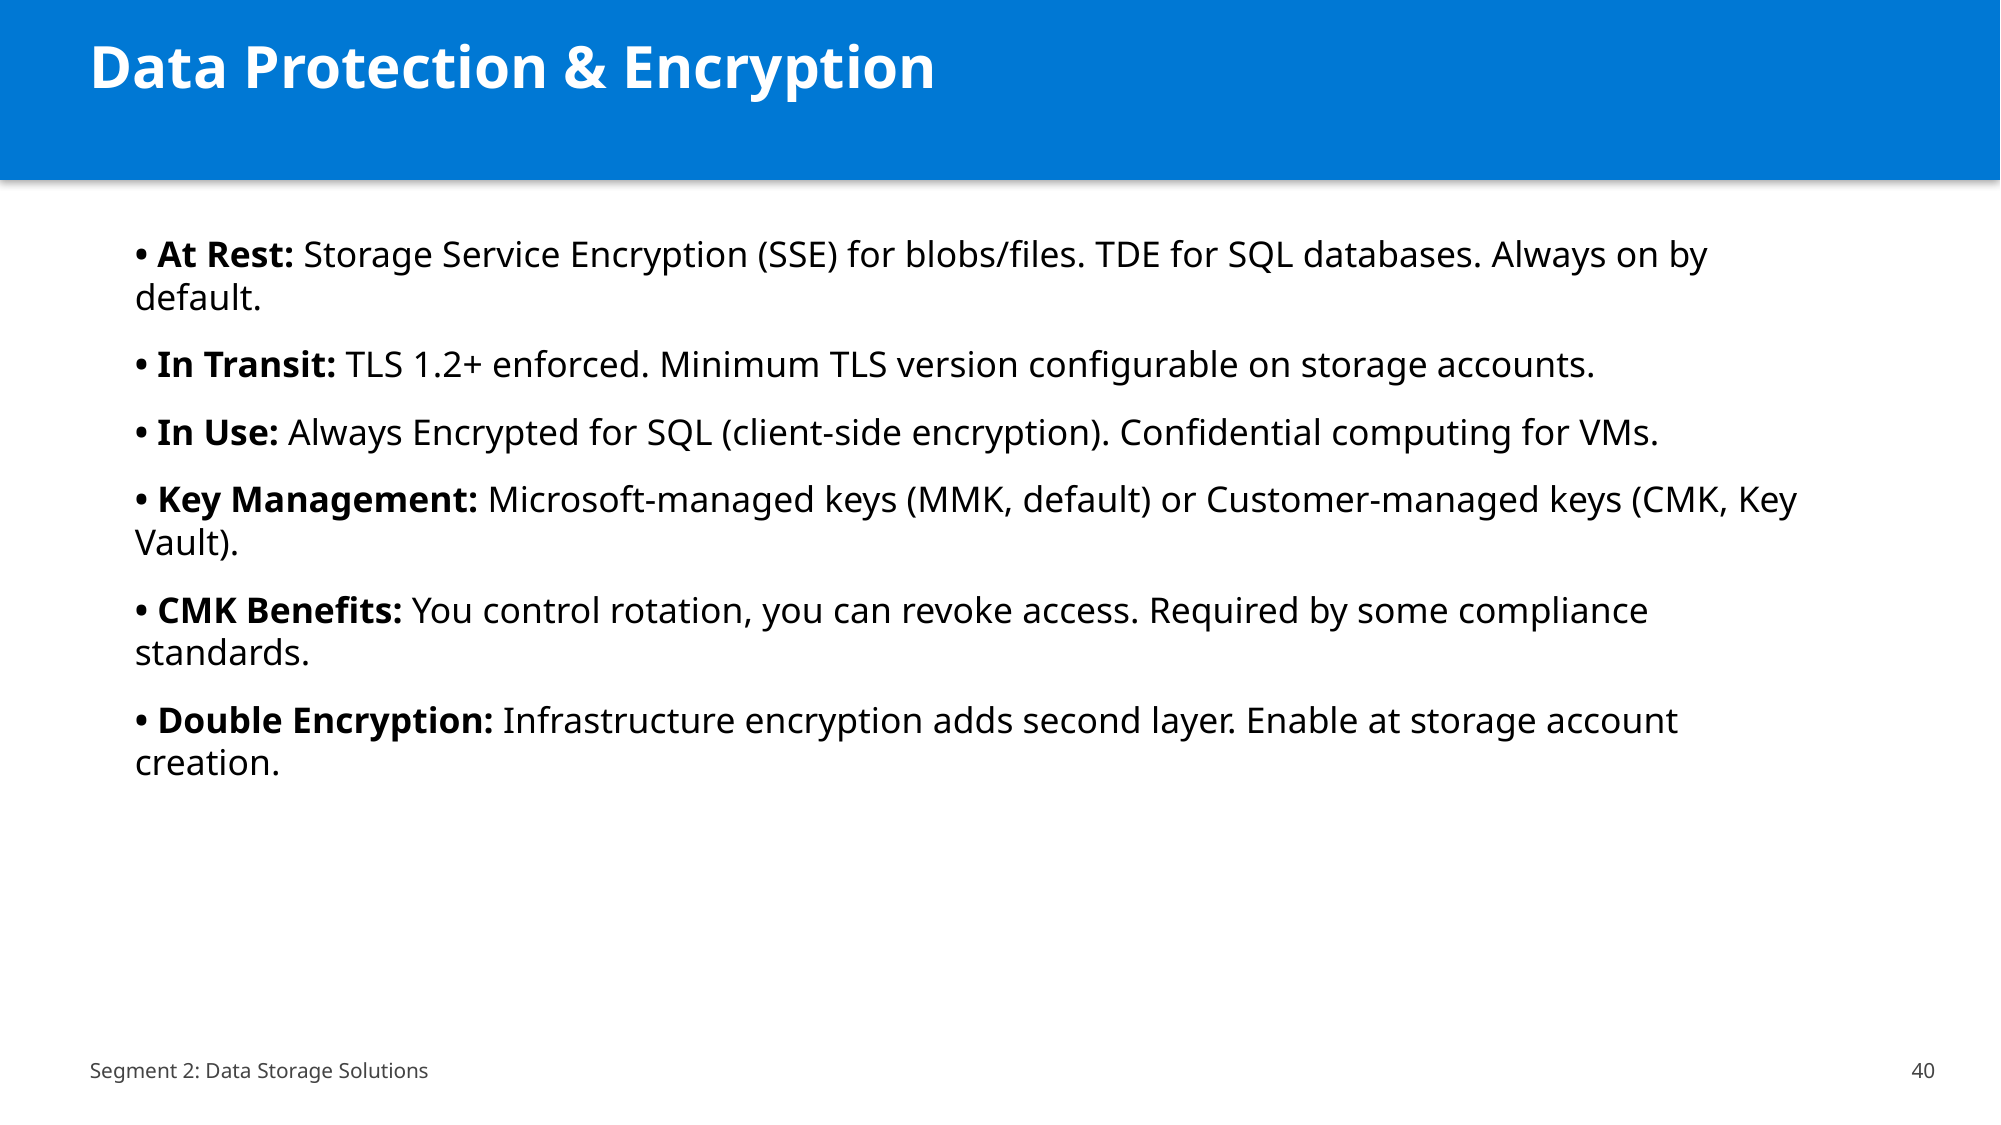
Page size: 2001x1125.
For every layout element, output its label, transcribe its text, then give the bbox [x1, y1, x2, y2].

text_box 40 [1799, 1050, 1950, 1090]
text_box Data Protection & Encryption [74, 22, 1875, 108]
text_box Segment 2: Data Storage Solutions [74, 1050, 975, 1090]
text_box [0, 0, 2000, 181]
text_box • At Rest: Storage Service Encryption (SSE) for blobs/files. TDE for SQL databases. Always on by default. • In Transit: TLS 1.2+ enforced. Minimum TLS version configurable on storage accounts. • In Use: Always Encrypted for SQL (client-side encryption). Confidential computing for VMs. • Key Management: Microsoft-managed keys (MMK, default) or Customer-managed keys (CMK, Key Vault). • CMK Benefits: You control rotation, you can revoke access. Required by some compliance standards. • Double Encryption: Infrastructure encryption adds second layer. Enable at storage account creation. [119, 224, 1845, 791]
